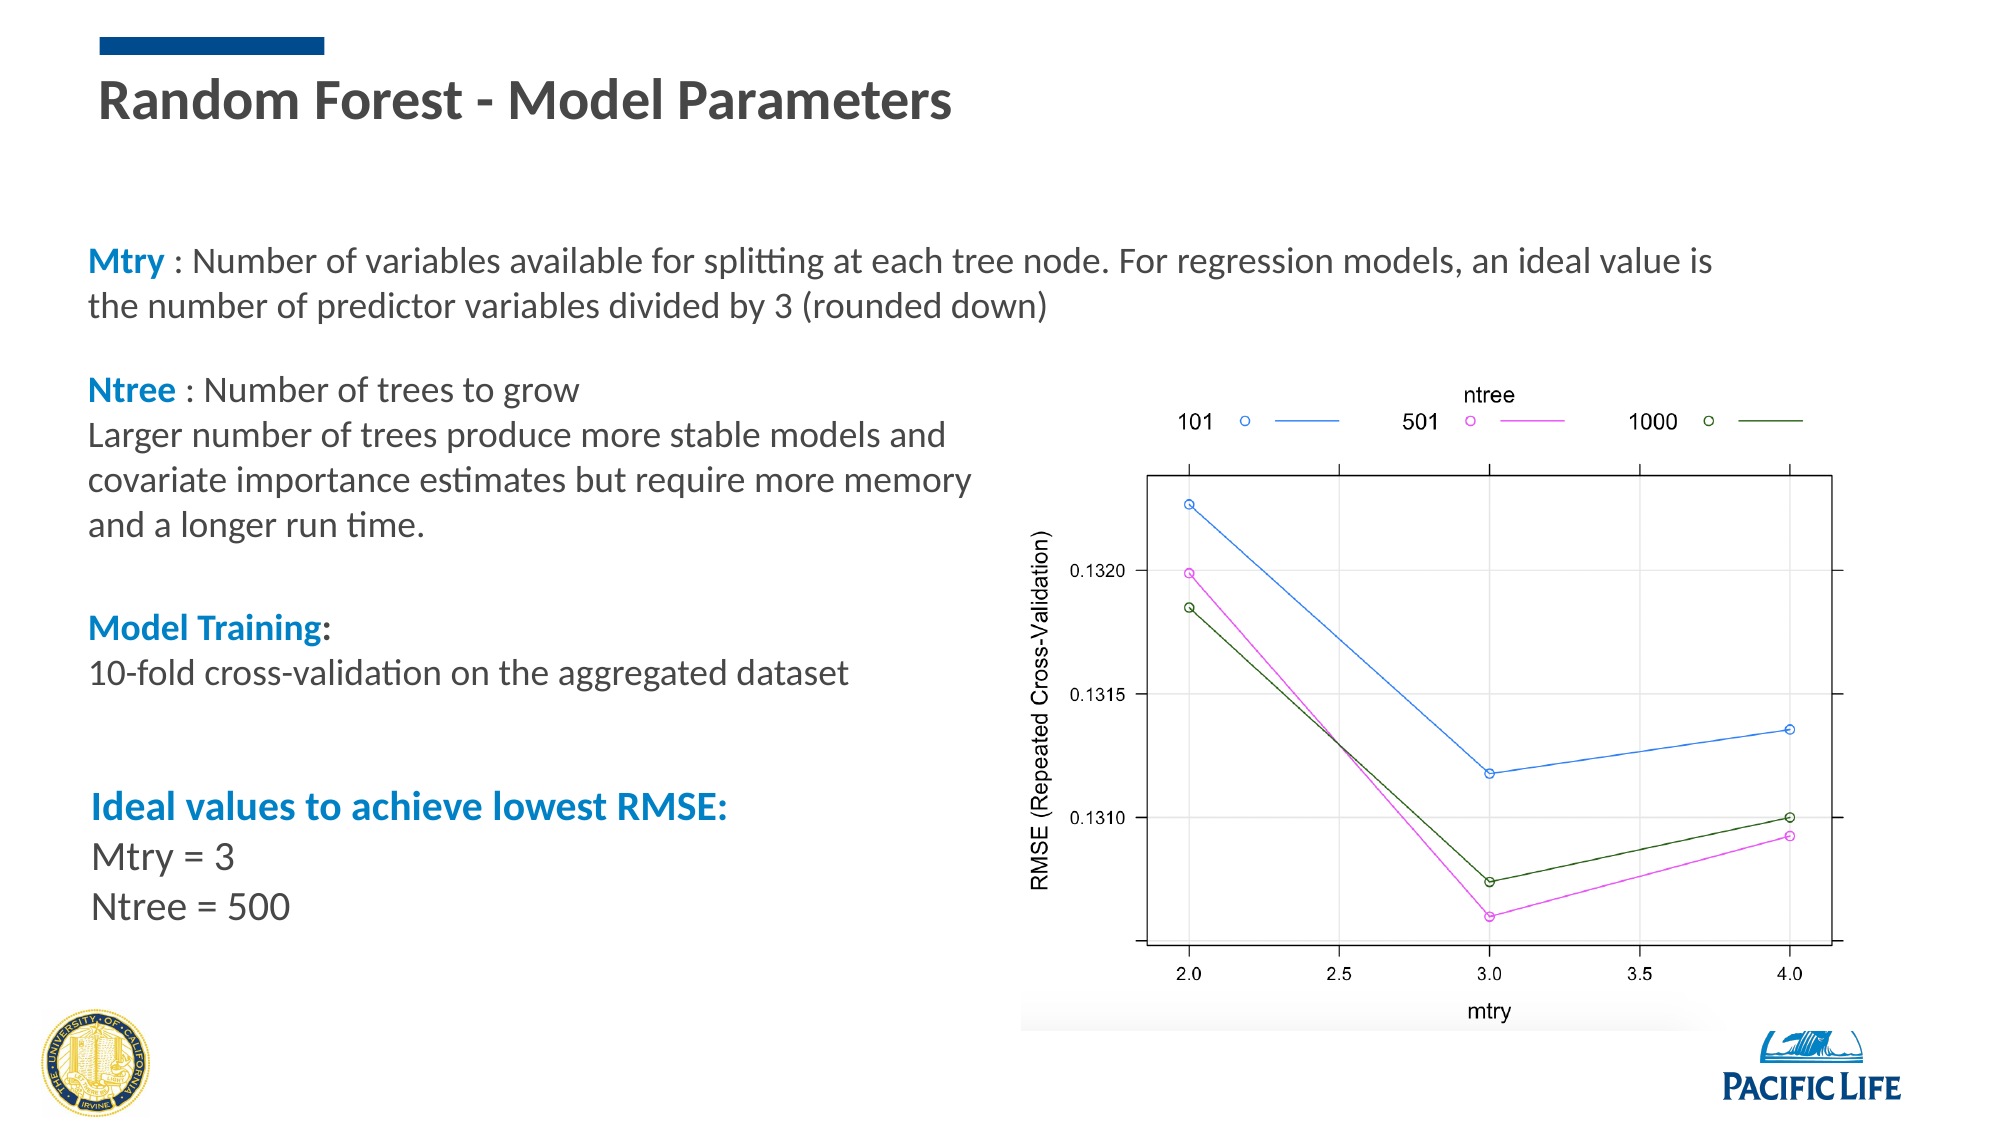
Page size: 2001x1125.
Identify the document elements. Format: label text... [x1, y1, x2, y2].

title Random Forest - Model Parameters [83, 61, 1878, 183]
picture [1021, 359, 1901, 1100]
text_box Ntree : Number of trees to grow Larger number of trees produce more stable models and covariate importance estimates but require more memory and a longer run time. [73, 358, 1022, 553]
text_box Model Training: 10-fold cross-validation on the aggregated dataset [73, 595, 1021, 701]
text_box Ideal values to achieve lowest RMSE: Mtry = 3 Ntree = 500 [76, 771, 744, 937]
picture [41, 1008, 150, 1118]
text_box Mtry : Number of variables available for splitting at each tree node. For regression models, an ideal value is the number of predictor variables divided by 3 (rounded down) [73, 228, 1786, 334]
